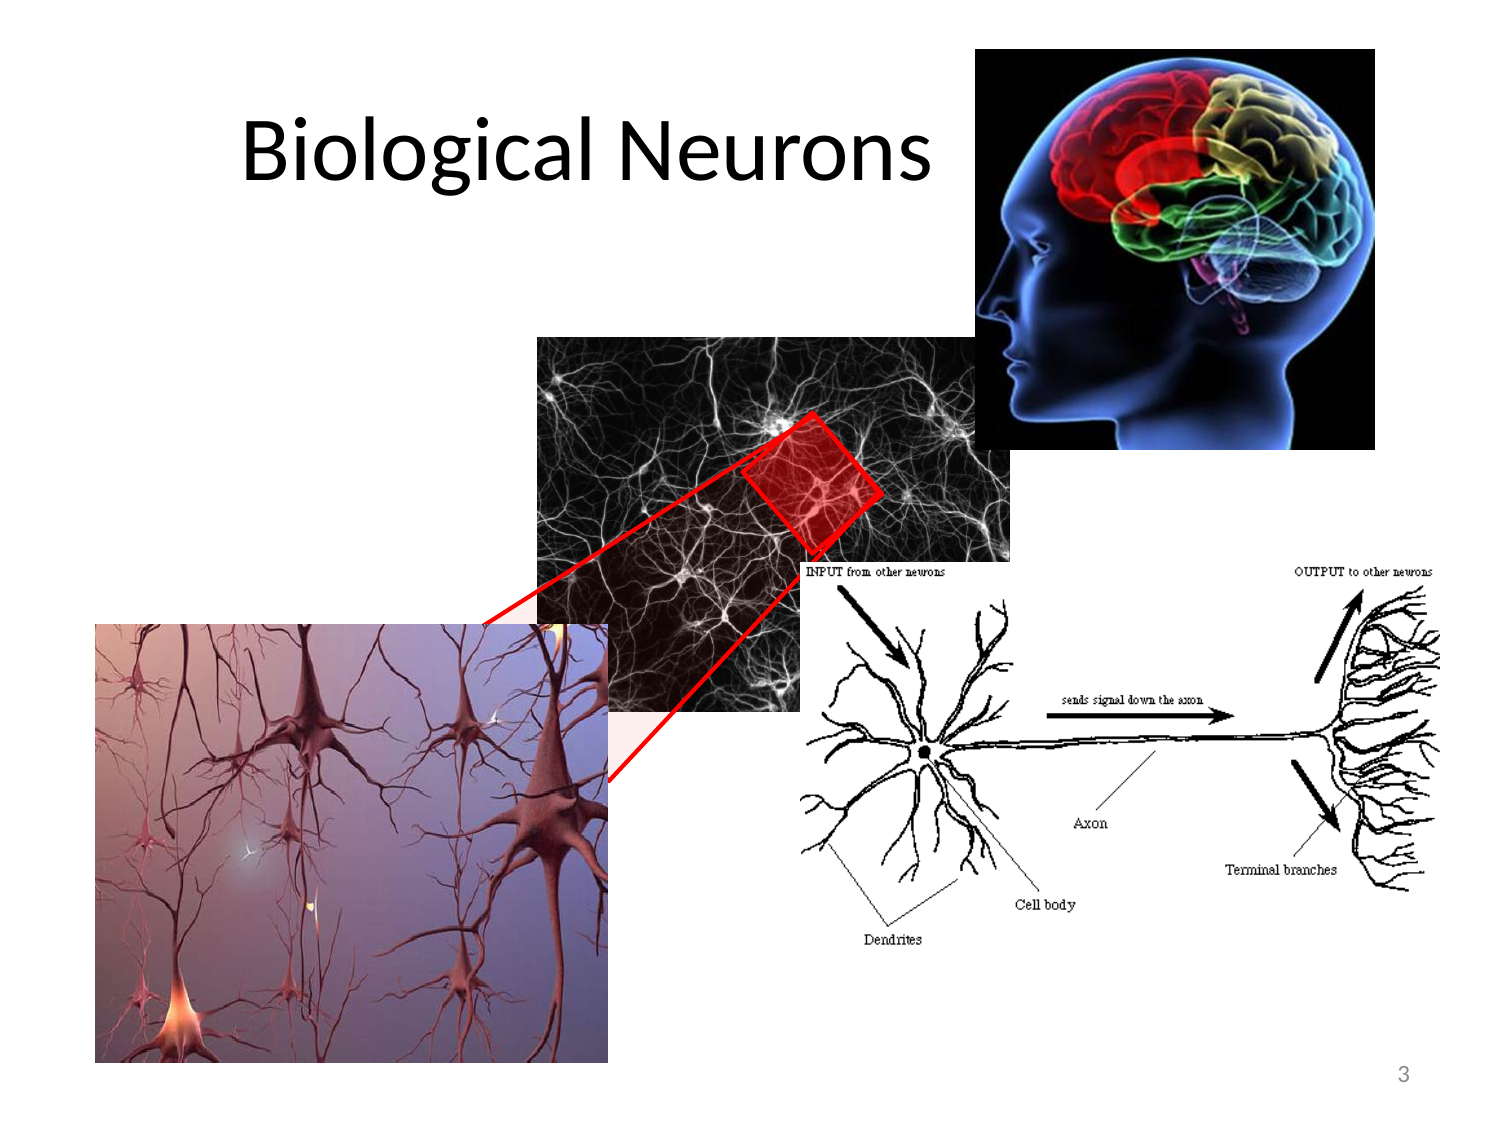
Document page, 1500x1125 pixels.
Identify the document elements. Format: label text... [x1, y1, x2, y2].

picture [95, 49, 1440, 1063]
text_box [499, 429, 893, 680]
slide_number 3 [1074, 1042, 1425, 1103]
title Biological Neurons [0, 50, 972, 238]
